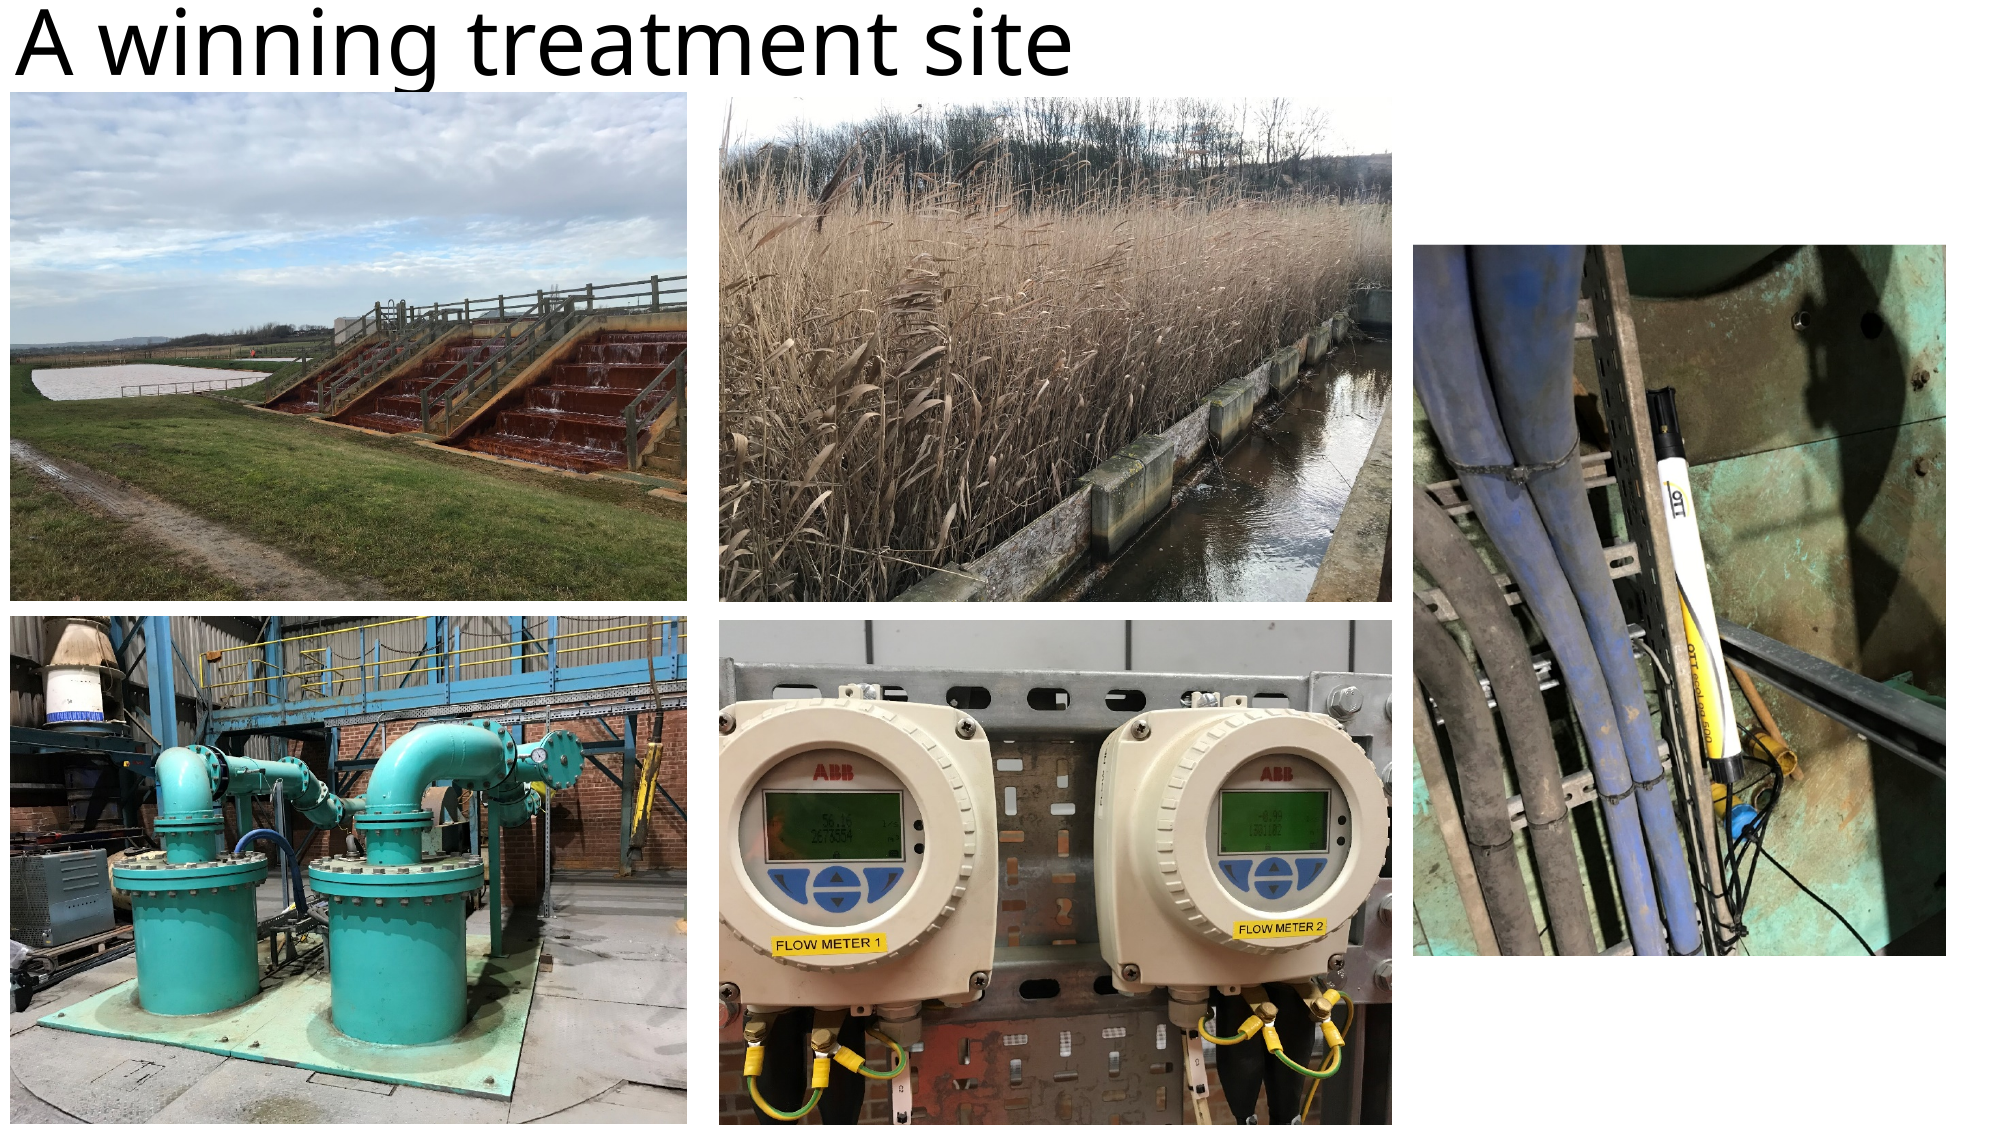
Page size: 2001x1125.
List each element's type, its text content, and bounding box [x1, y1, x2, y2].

picture [10, 92, 687, 601]
picture [719, 245, 2000, 1125]
title A winning treatment site [0, 0, 1725, 155]
picture [10, 616, 687, 1124]
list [719, 97, 1392, 602]
